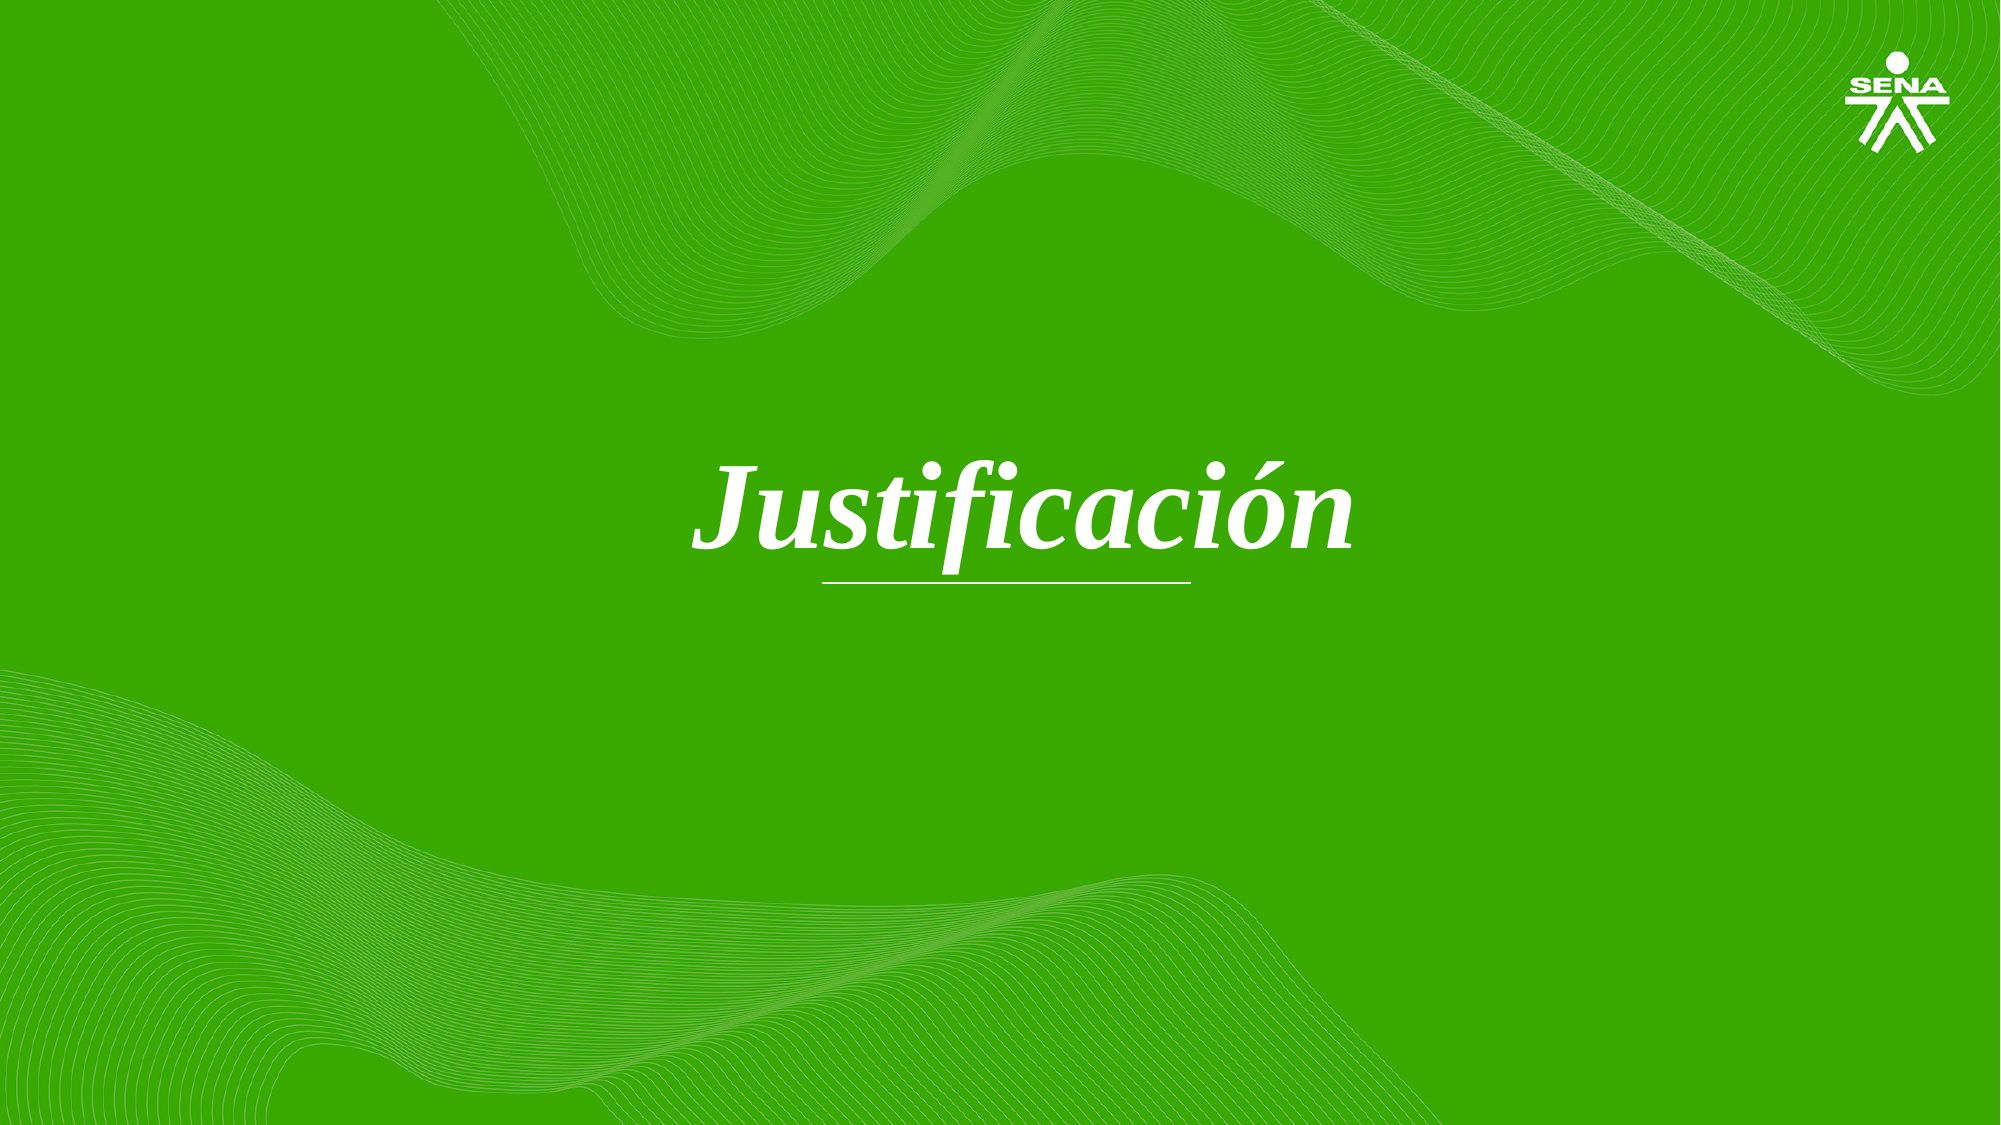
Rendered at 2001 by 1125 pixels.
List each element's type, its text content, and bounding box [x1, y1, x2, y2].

picture [0, 0, 2001, 1125]
text_box Justificación [677, 416, 1375, 582]
